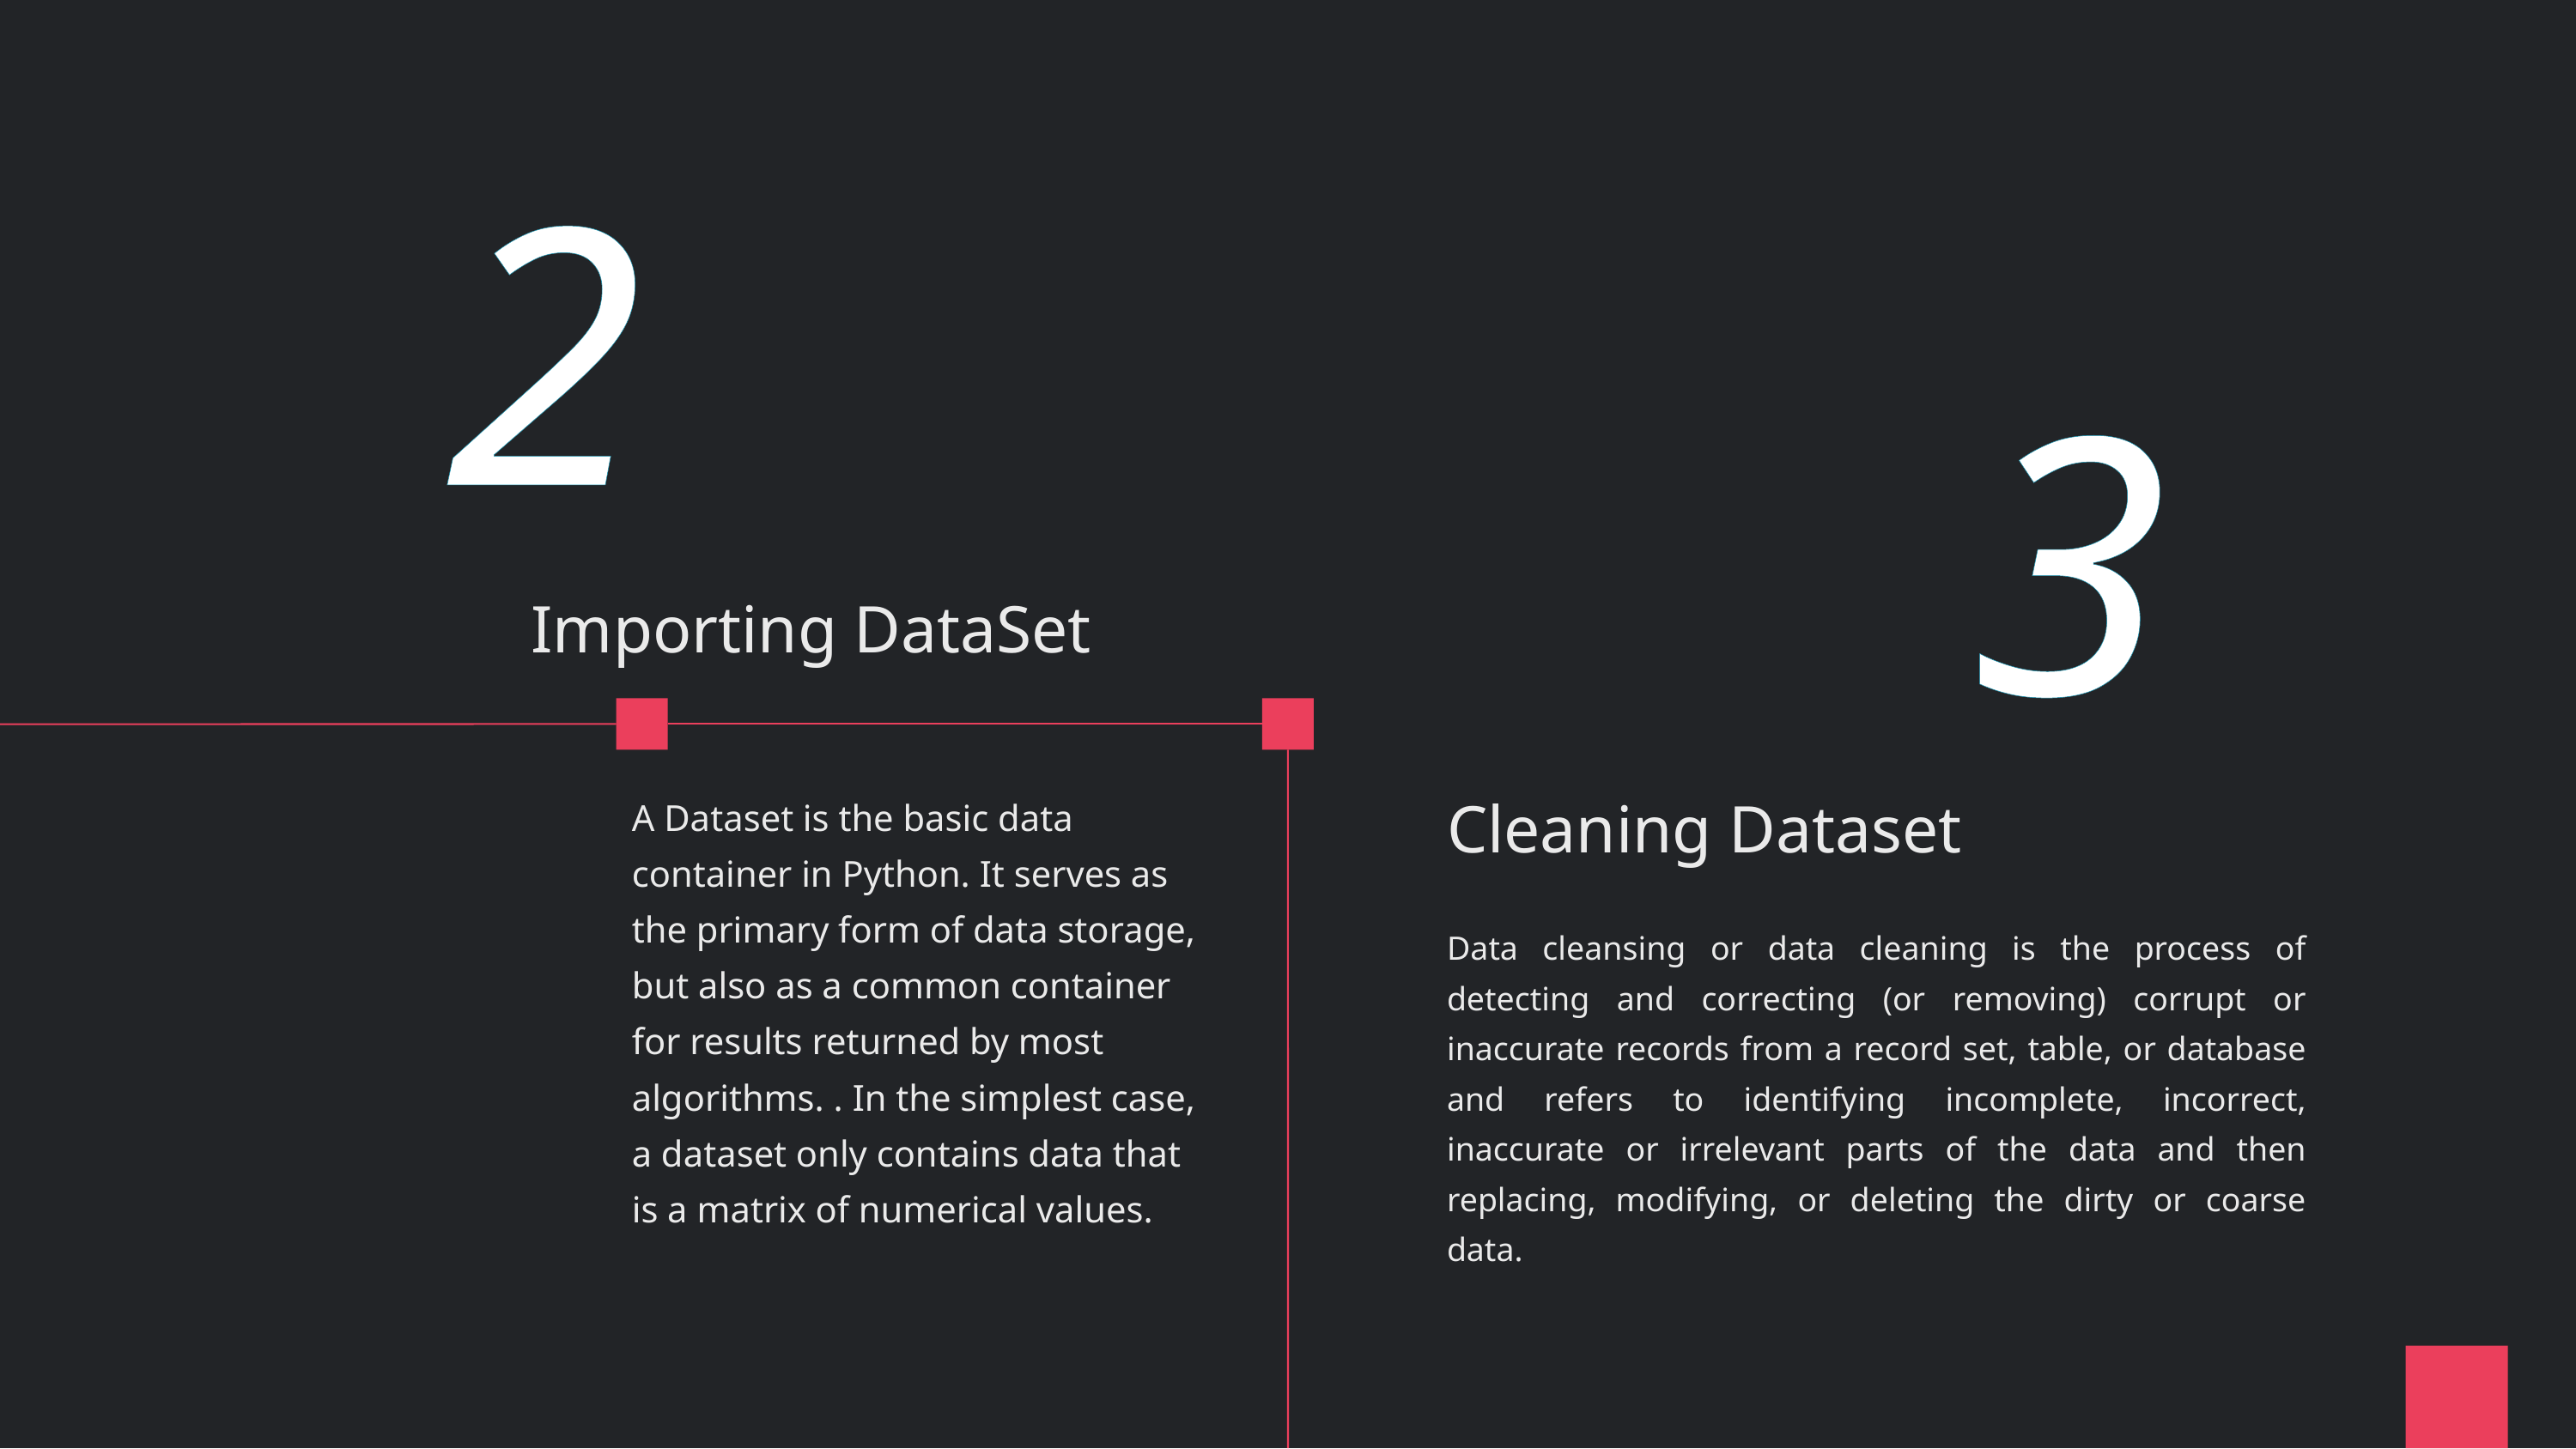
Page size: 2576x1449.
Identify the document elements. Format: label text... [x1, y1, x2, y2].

list Data cleansing or data cleaning is the process of detecting and correcting (or removing) corrupt or inaccurate records from a record set, table, or database and refers to identifying incomplete, incorrect, inaccurate or irrelevant parts of the data and then replacing, modifying, or deleting the dirty or coarse data. [1433, 910, 2320, 1319]
list 2 [433, 155, 863, 529]
list A Dataset is the basic data container in Python. It serves as the primary form of data storage, but also as a common container for results returned by most algorithms. . In the simplest case, a dataset only contains data that is a matrix of numerical values. [618, 776, 1225, 1280]
list Importing DataSet [518, 564, 1225, 673]
list 3 [1959, 365, 2389, 737]
slide_number [2404, 1356, 2509, 1434]
list Cleaning Dataset [1433, 737, 2405, 872]
